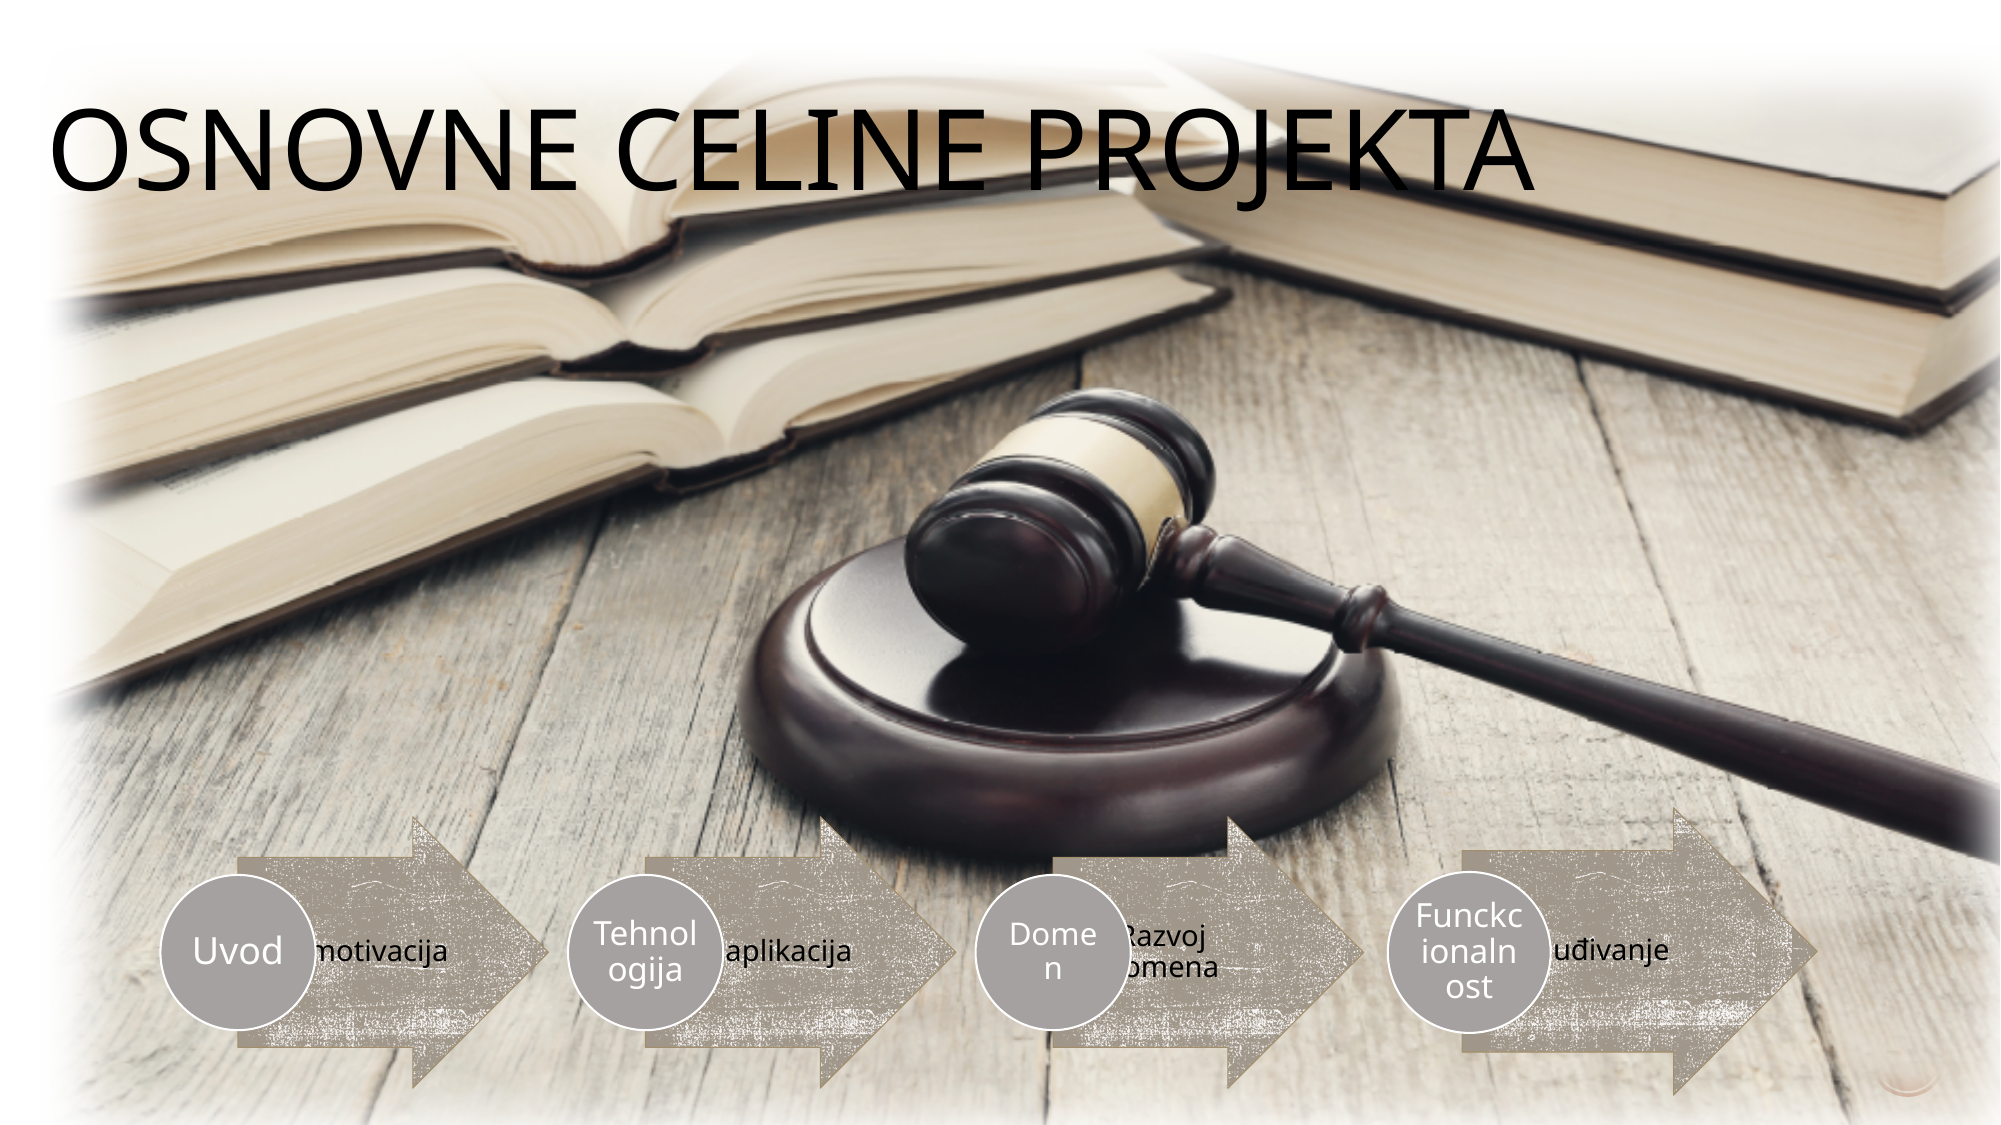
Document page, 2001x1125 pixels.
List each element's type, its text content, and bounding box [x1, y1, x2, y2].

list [160, 725, 1363, 1125]
title Osnovne celine projekta [31, 22, 1682, 287]
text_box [1300, 797, 1899, 1096]
picture [42, 44, 2000, 1125]
